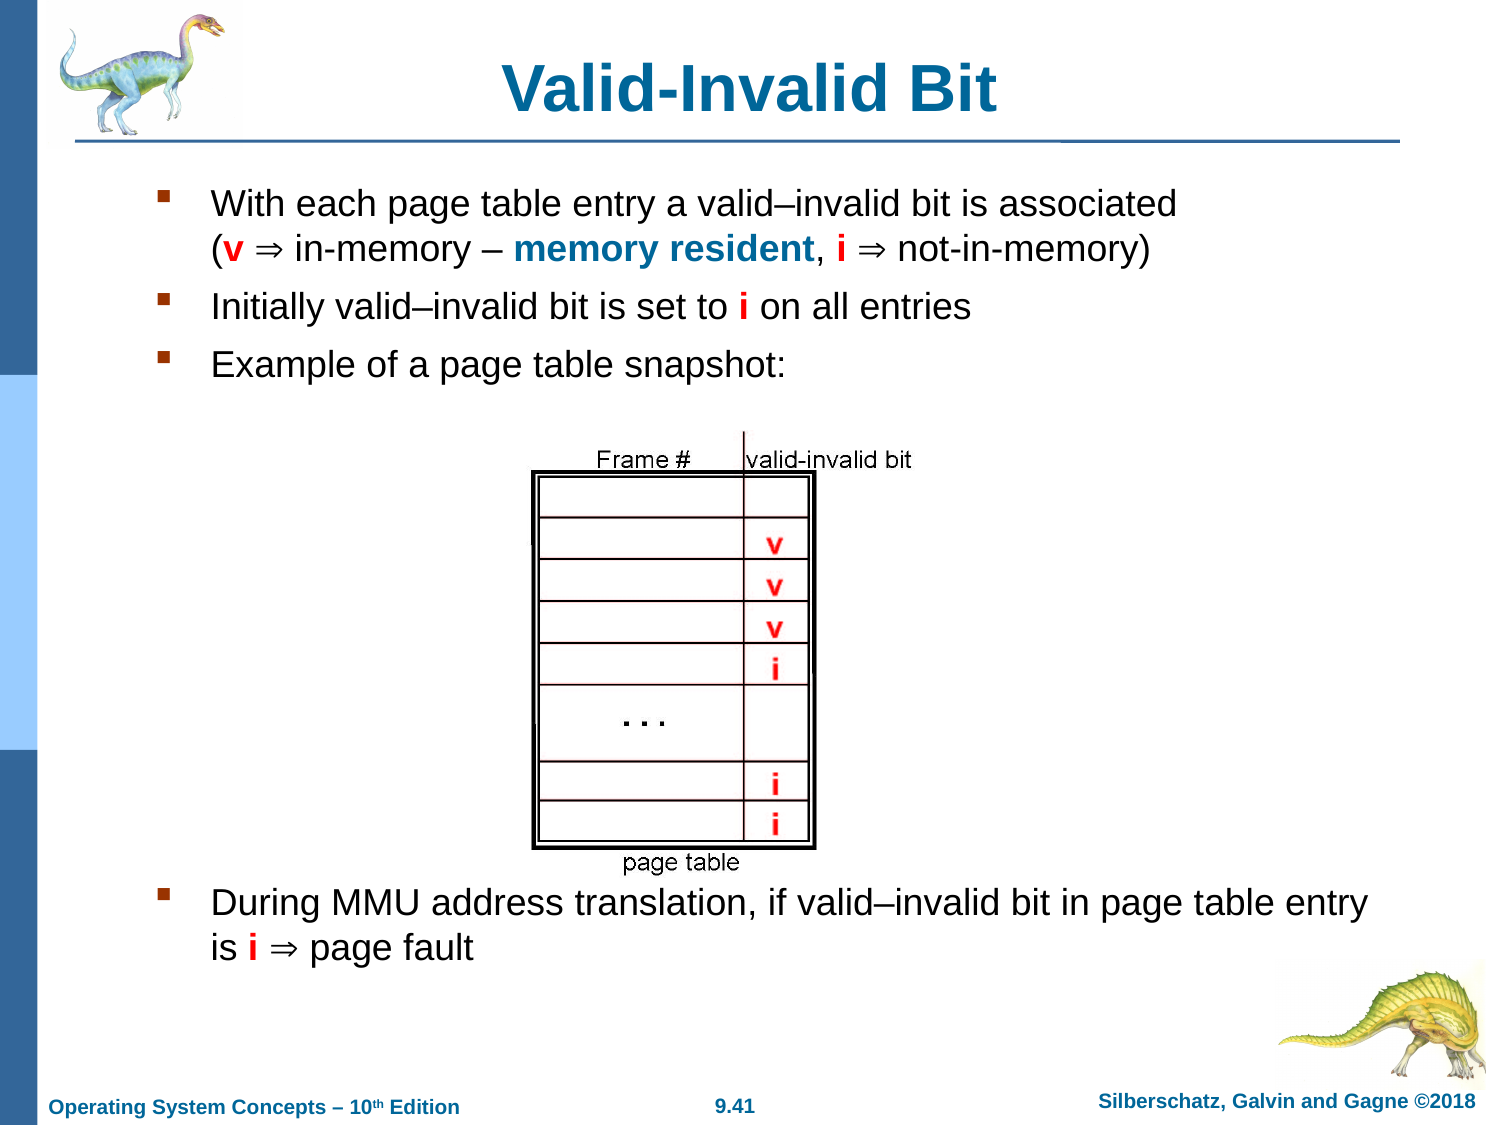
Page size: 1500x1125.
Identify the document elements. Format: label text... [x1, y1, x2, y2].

picture [46, 0, 243, 149]
picture [1275, 959, 1486, 1090]
picture [526, 430, 916, 880]
title Valid-Invalid Bit [75, 38, 1425, 133]
list With each page table entry a valid–invalid bit is associated (v  in-memory – memory resident, i  not-in-memory) Initially valid–invalid bit is set to i on all entries Example of a page table snapshot: During MMU address translation, if valid–invalid bit in page table entry is i  page fault [139, 171, 1401, 1070]
